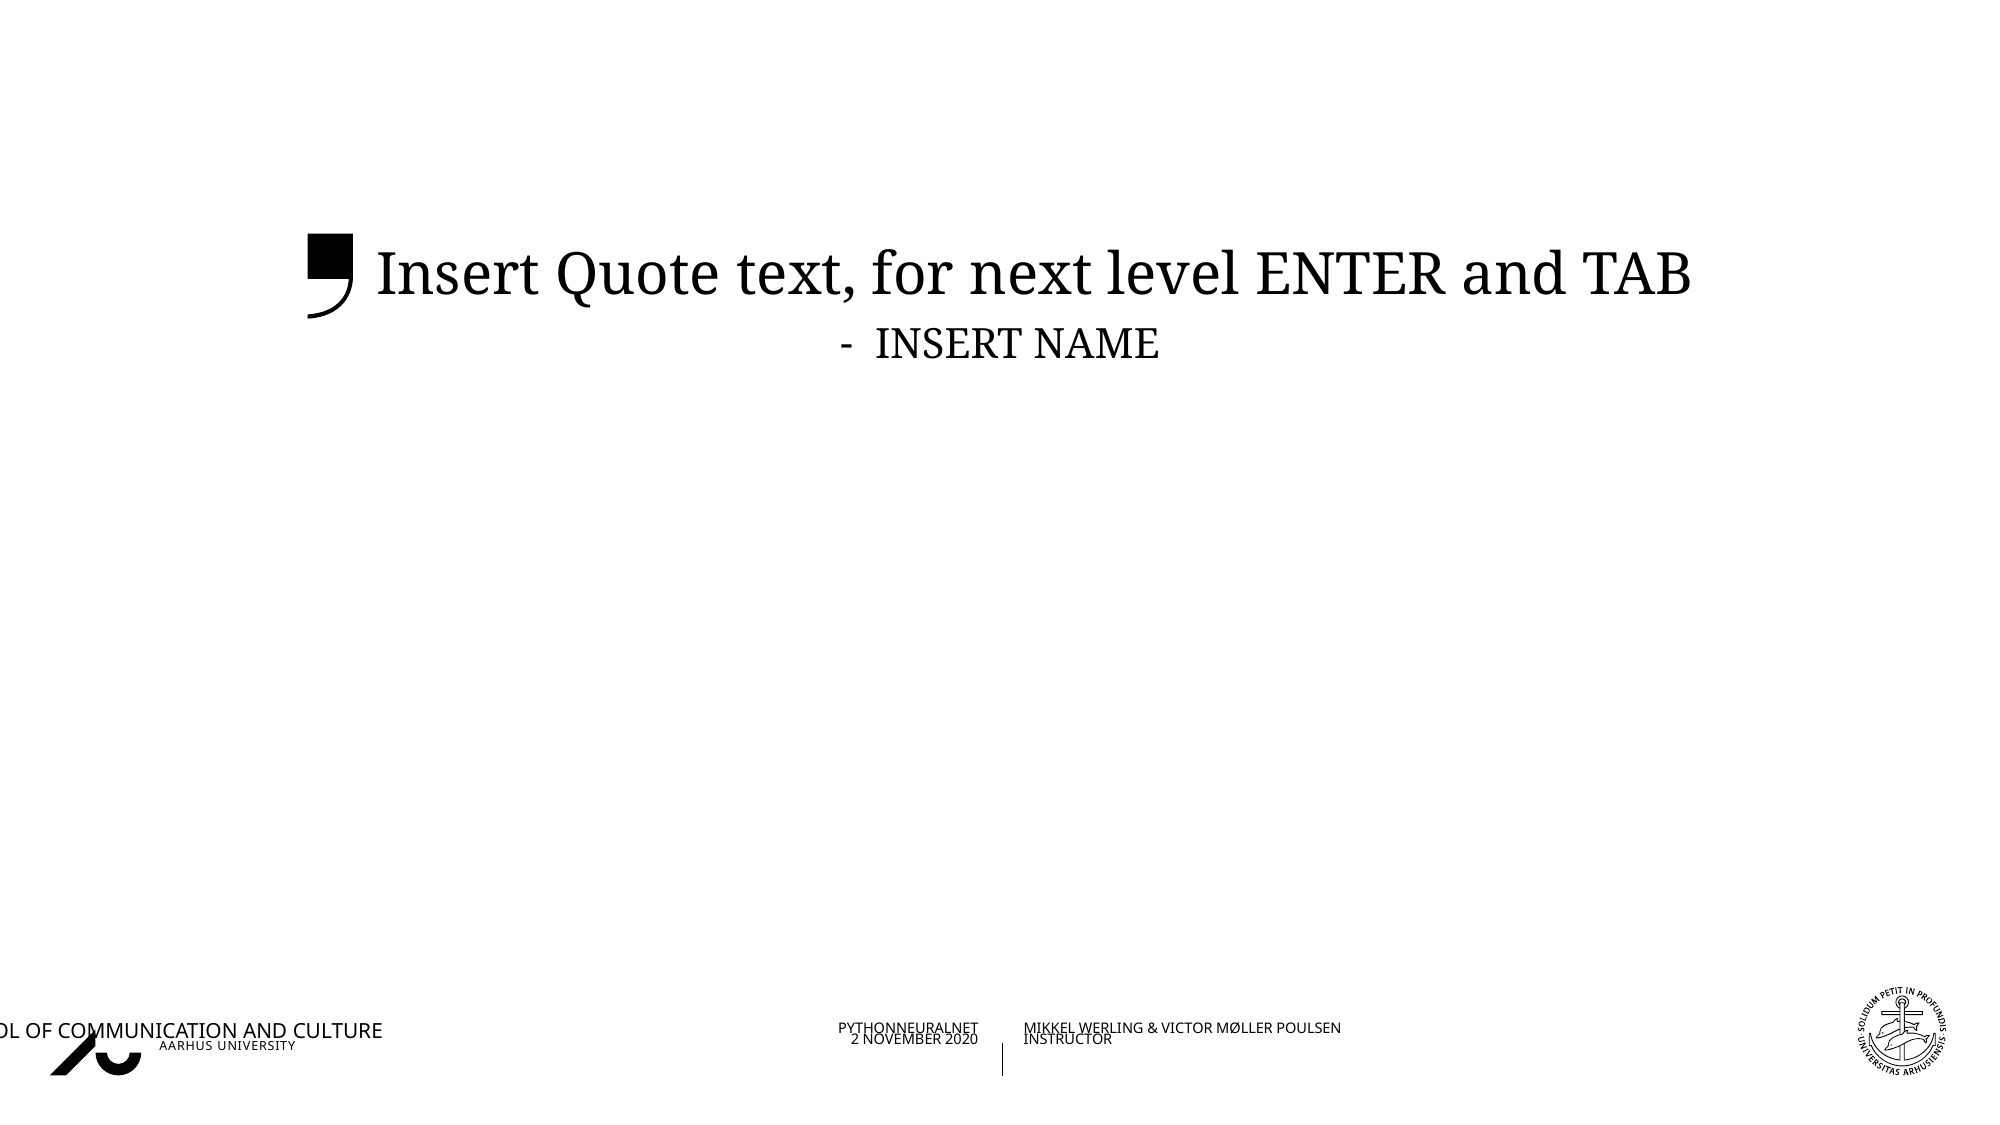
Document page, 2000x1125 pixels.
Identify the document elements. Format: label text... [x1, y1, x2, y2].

list Insert Quote text, for next level ENTER and TAB Insert Name [302, 231, 1697, 847]
